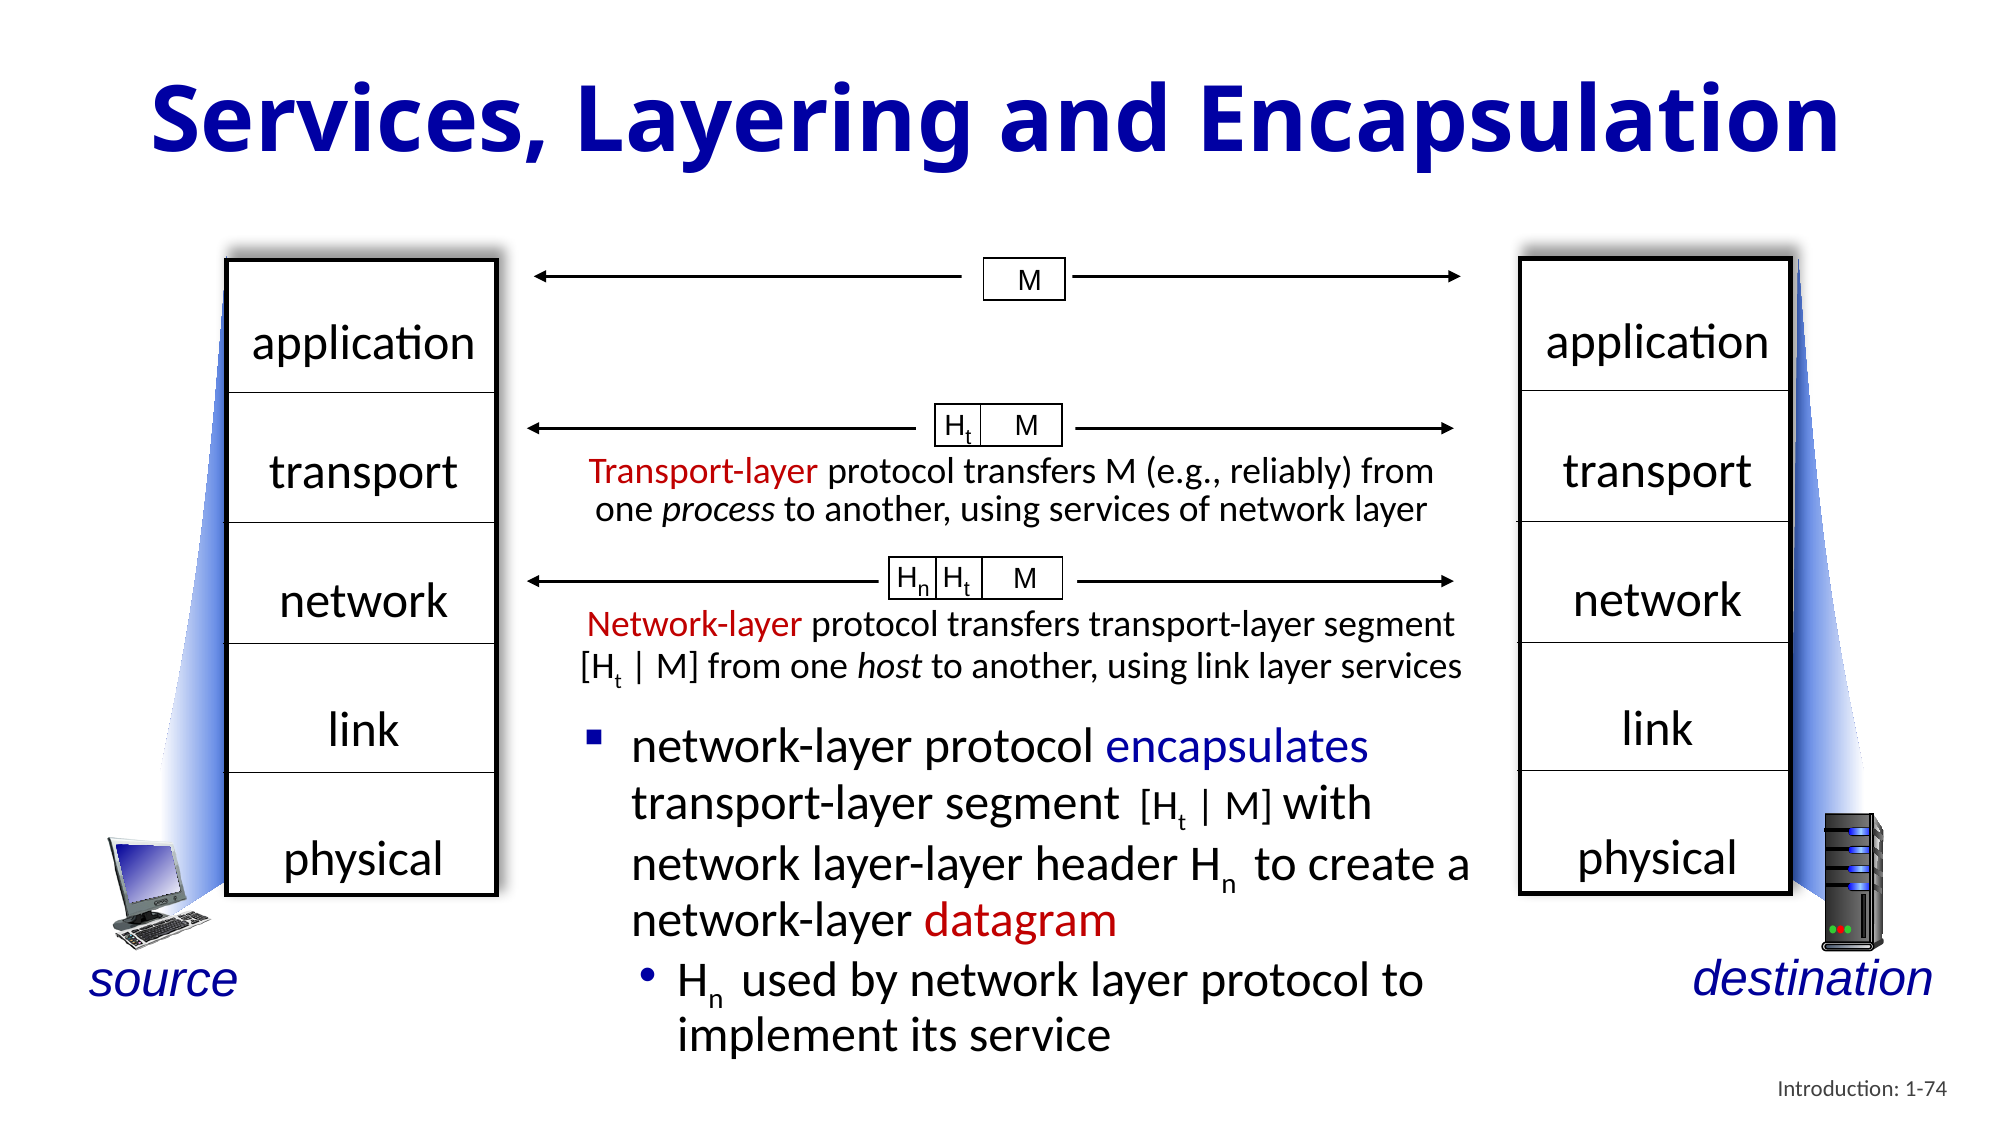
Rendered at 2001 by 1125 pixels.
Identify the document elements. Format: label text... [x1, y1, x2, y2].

title Services, Layering and Encapsulation [135, 47, 1861, 195]
text_box [915, 387, 1076, 428]
text_box [915, 429, 1076, 453]
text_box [533, 244, 1461, 309]
slide_number Introduction: 1-74 [1512, 1056, 1963, 1117]
text_box [160, 366, 218, 832]
text_box network-layer protocol encapsulates transport-layer segment [Ht | M] with network layer-layer header Hn to create a network-layer datagram Hn used by network layer protocol to implement its service [567, 711, 1525, 1070]
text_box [104, 832, 236, 959]
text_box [218, 233, 509, 896]
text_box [1822, 813, 1884, 951]
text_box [933, 399, 1083, 449]
text_box [1806, 383, 1865, 899]
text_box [1512, 231, 1803, 894]
text_box Transport-layer protocol transfers M (e.g., reliably) from one process to another, using services of network layer [551, 445, 1474, 537]
text_box source [74, 938, 254, 1014]
text_box destination [1677, 937, 1949, 1013]
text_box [526, 544, 1492, 692]
